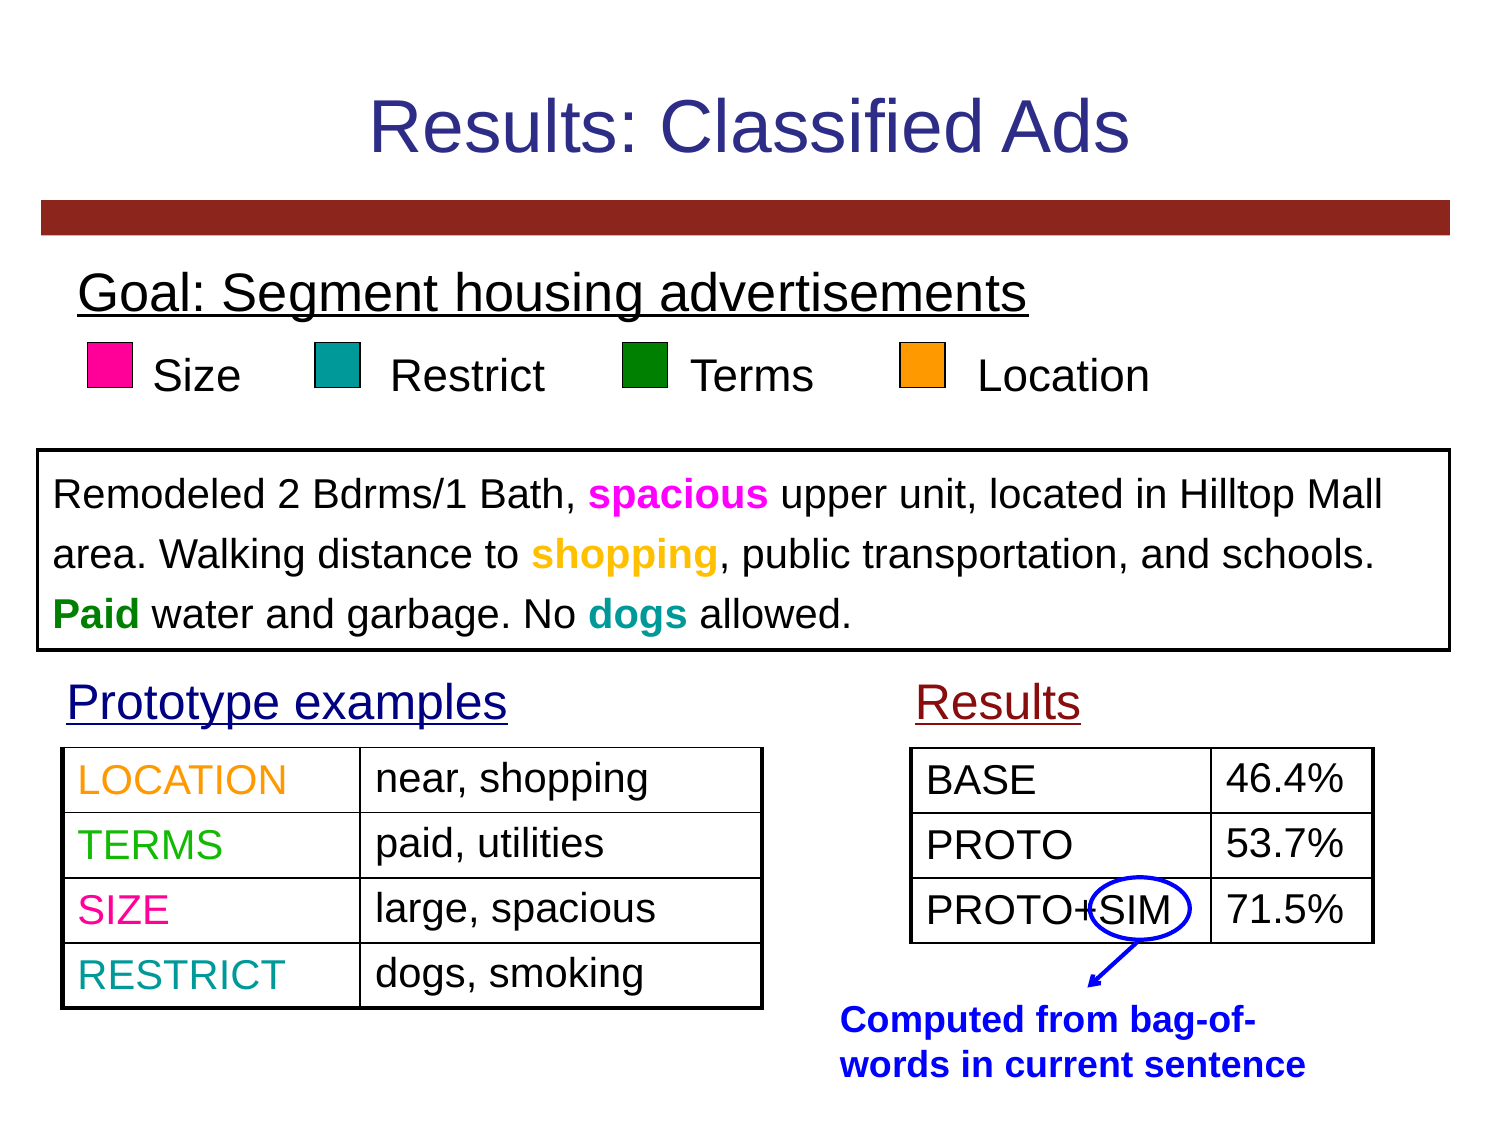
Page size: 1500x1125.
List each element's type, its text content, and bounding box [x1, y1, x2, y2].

table_cell dogs, smoking [361, 944, 760, 1006]
table_header 46.4% [1212, 749, 1371, 812]
text_box Computed from bag-of-words in current sentence [824, 987, 1350, 1093]
text_box [1087, 875, 1192, 942]
table_cell PROTO+SIM [1152, 879, 1210, 942]
table_header near, shopping [361, 748, 760, 812]
text_box [899, 342, 945, 388]
text_box Terms [675, 337, 875, 408]
table_cell 71.5% [1212, 879, 1371, 942]
text_box [87, 342, 133, 388]
table_header LOCATION [65, 748, 359, 812]
title Results: Classified Ads [112, 49, 1388, 195]
text_box Goal: Segment housing advertisements [62, 249, 1388, 330]
table_cell 53.7% [1212, 814, 1371, 877]
table_cell SIZE [65, 879, 359, 942]
table_cell TERMS [65, 813, 359, 877]
table_cell PROTO [913, 814, 1210, 877]
text_box Restrict [374, 337, 588, 408]
text_box Location [962, 337, 1200, 408]
text_box Size [137, 337, 313, 408]
table_cell RESTRICT [65, 944, 359, 1006]
text_box [622, 342, 668, 388]
table_cell large, spacious [361, 879, 760, 942]
text_box Remodeled 2 Bdrms/1 Bath, spacious upper unit, located in Hilltop Mall area. Walking distance to shopping, public transportation, and schools. Paid water and garbage. No dogs allowed. [37, 450, 1450, 650]
table_header BASE [913, 749, 1210, 812]
table_cell PROTO+SIM [913, 879, 1112, 942]
text_box Prototype examples [37, 662, 574, 738]
text_box [314, 342, 360, 388]
table_cell paid, utilities [361, 813, 760, 877]
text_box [1089, 937, 1138, 990]
text_box Results [899, 662, 1274, 738]
